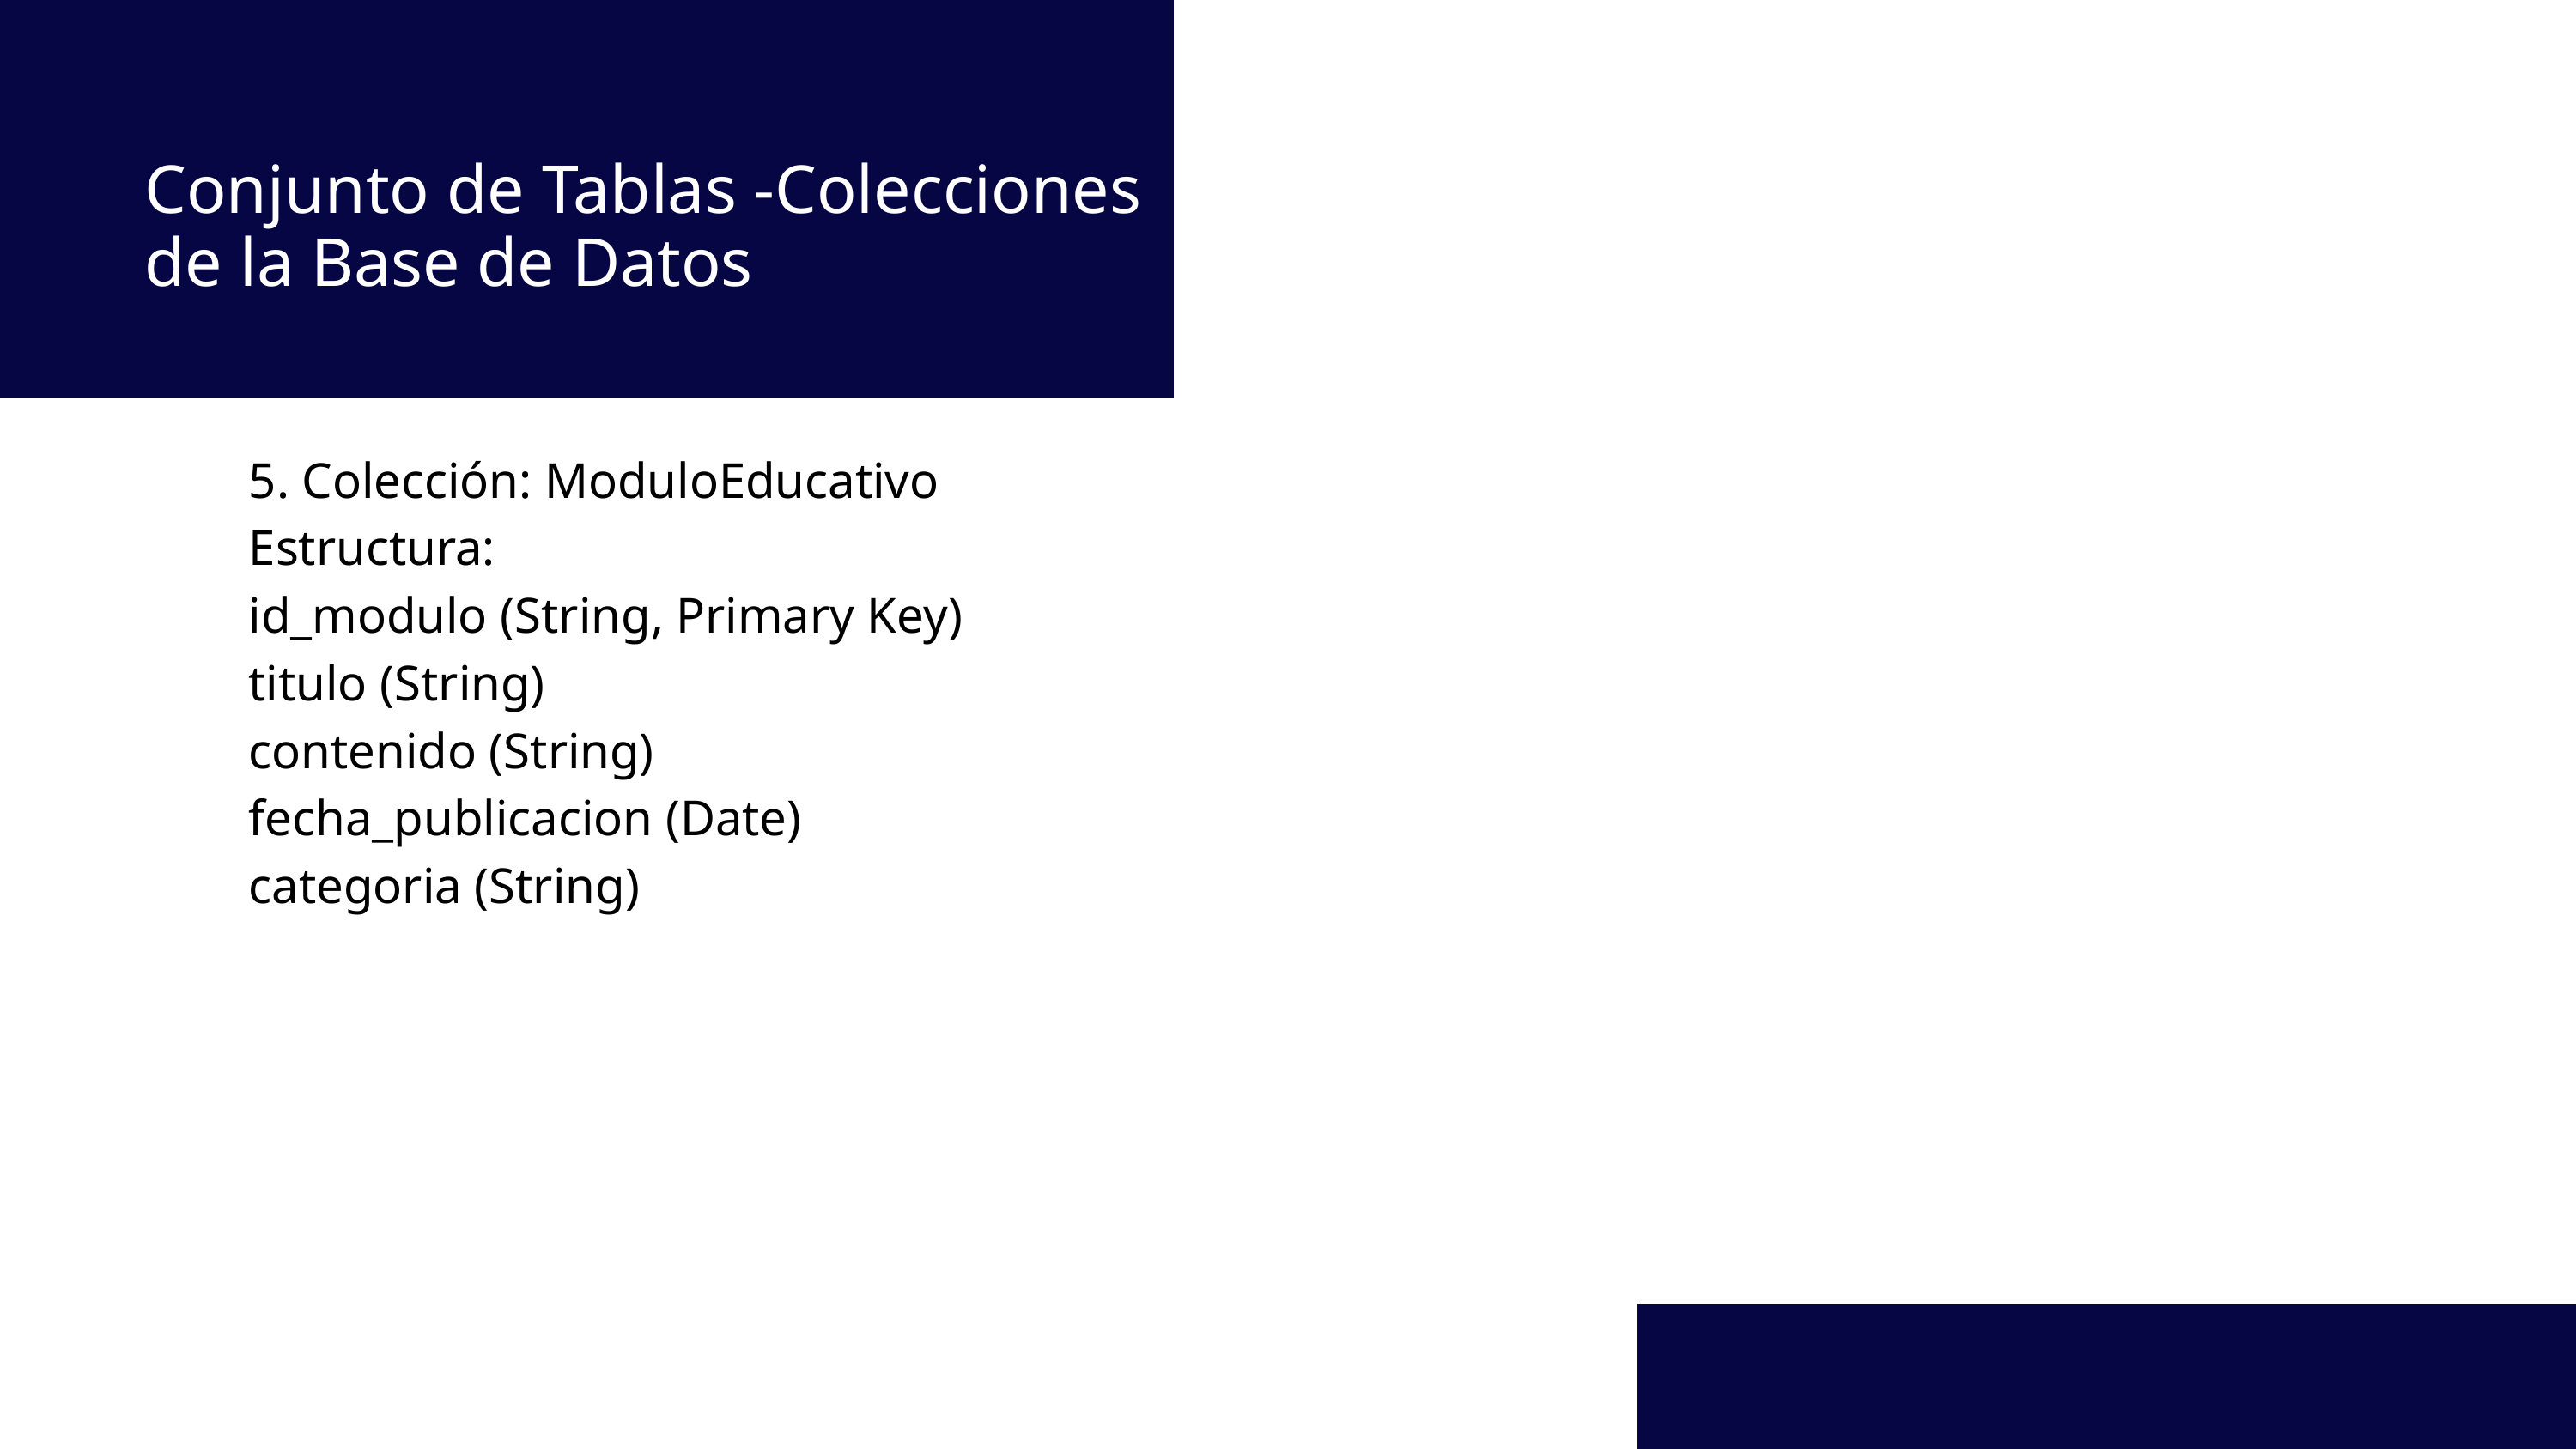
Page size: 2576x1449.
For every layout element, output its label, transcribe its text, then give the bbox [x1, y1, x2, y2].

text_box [1637, 1303, 2576, 1449]
text_box 5. Colección: ModuloEducativo Estructura: id_modulo (String, Primary Key) titulo (String) contenido (String) fecha_publicacion (Date) categoria (String) [248, 440, 1174, 979]
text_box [0, 0, 1175, 399]
